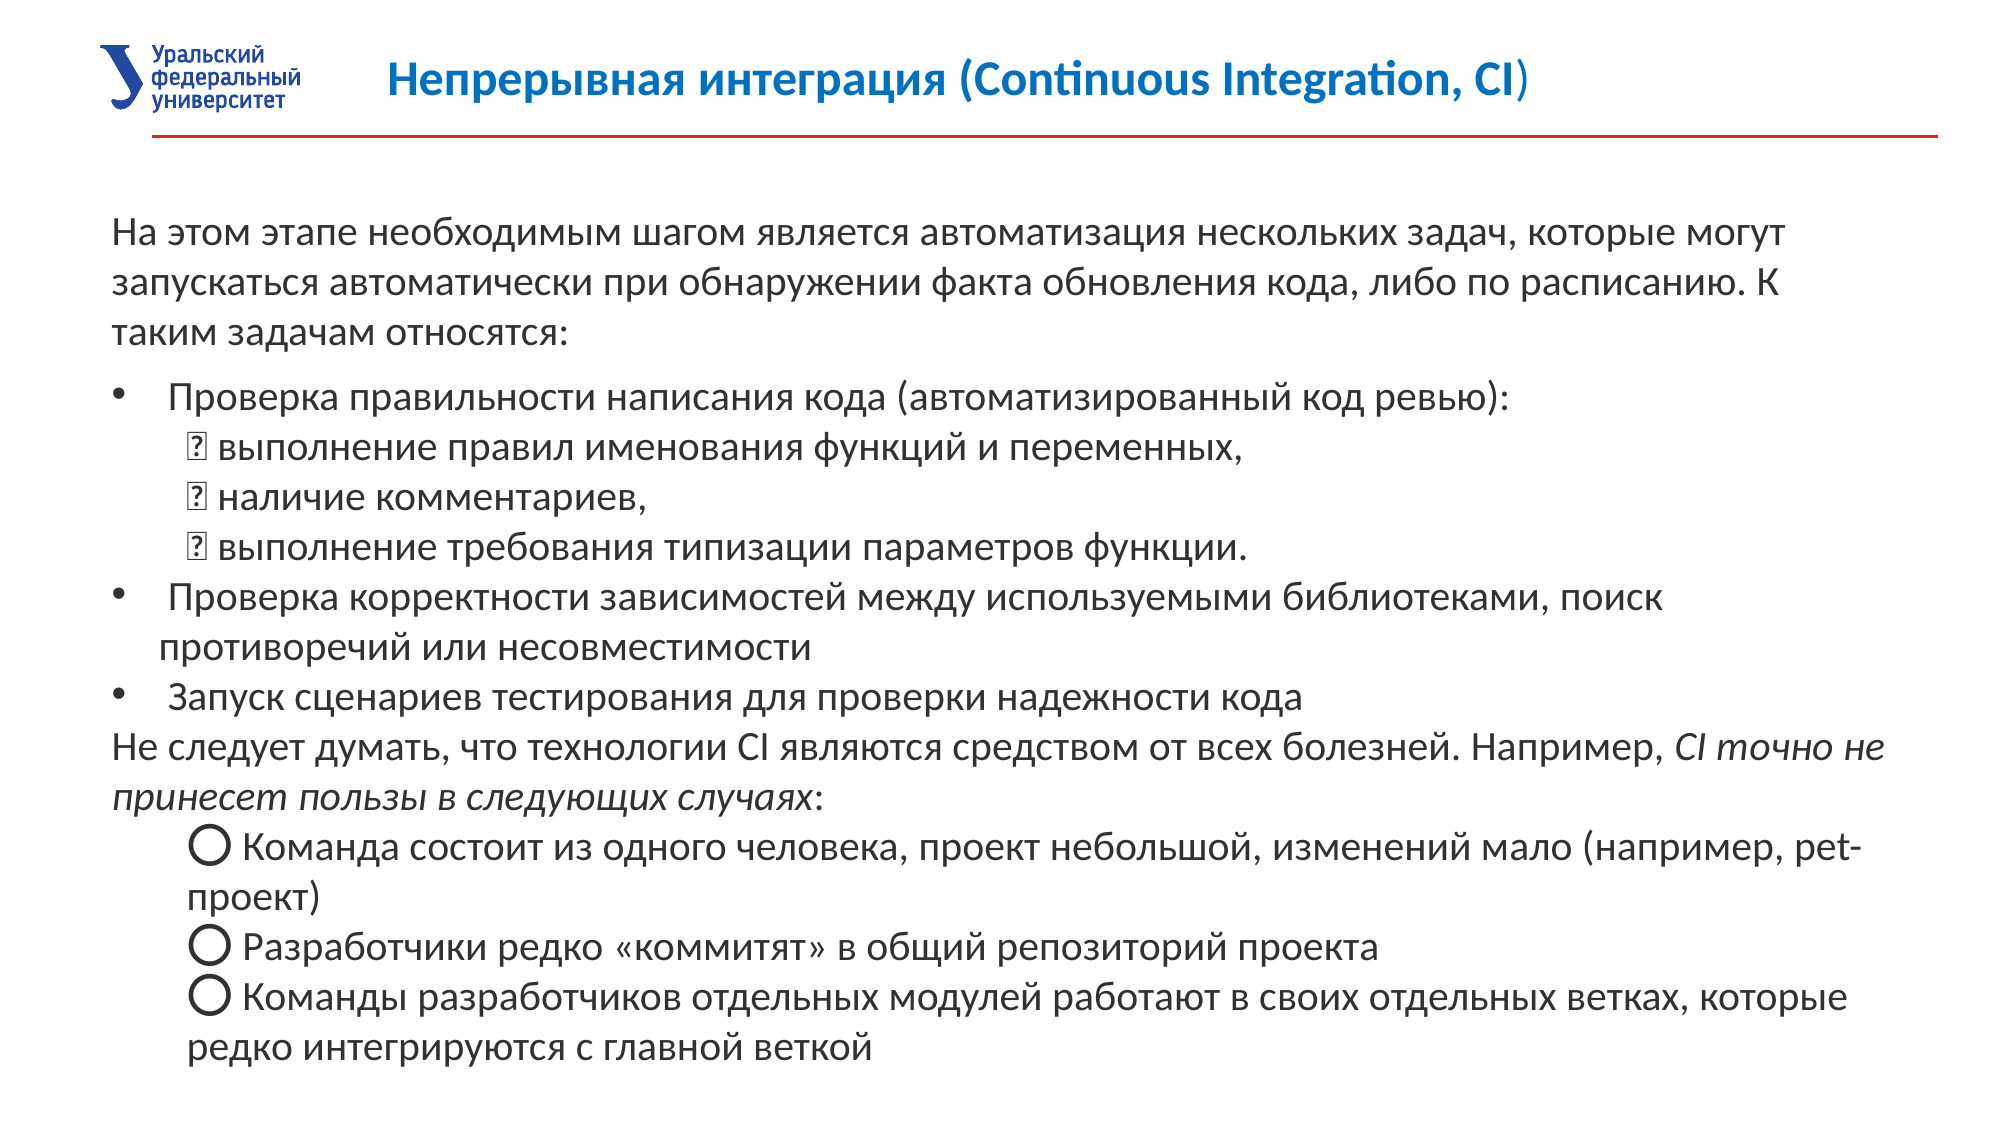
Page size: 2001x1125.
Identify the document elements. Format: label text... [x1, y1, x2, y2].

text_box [96, 41, 1942, 141]
text_box На этом этапе необходимым шагом является автоматизация нескольких задач, которые могут запускаться автоматически при обнаружении факта обновления кода, либо по расписанию. К таким задачам относятся: [96, 196, 1904, 362]
text_box Проверка правильности написания кода (автоматизированный код ревью): ✅ выполнение правил именования функций и переменных, ✅ наличие комментариев, ✅ выполнение требования типизации параметров функции. Проверка корректности зависимостей между используемыми библиотеками, поиск противоречий или несовместимости Запуск сценариев тестирования для проверки надежности кода Не следует думать, что технологии CI являются средством от всех болезней. Например, CI точно не принесет пользы в следующих случаях: ⭕️ Команда состоит из одного человека, проект небольшой, изменений мало (например, pet-проект) ⭕️ Разработчики редко «коммитят» в общий репозиторий проекта ⭕️ Команды разработчиков отдельных модулей работают в своих отдельных ветках, которые редко интегрируются с главной веткой [96, 361, 1942, 1077]
